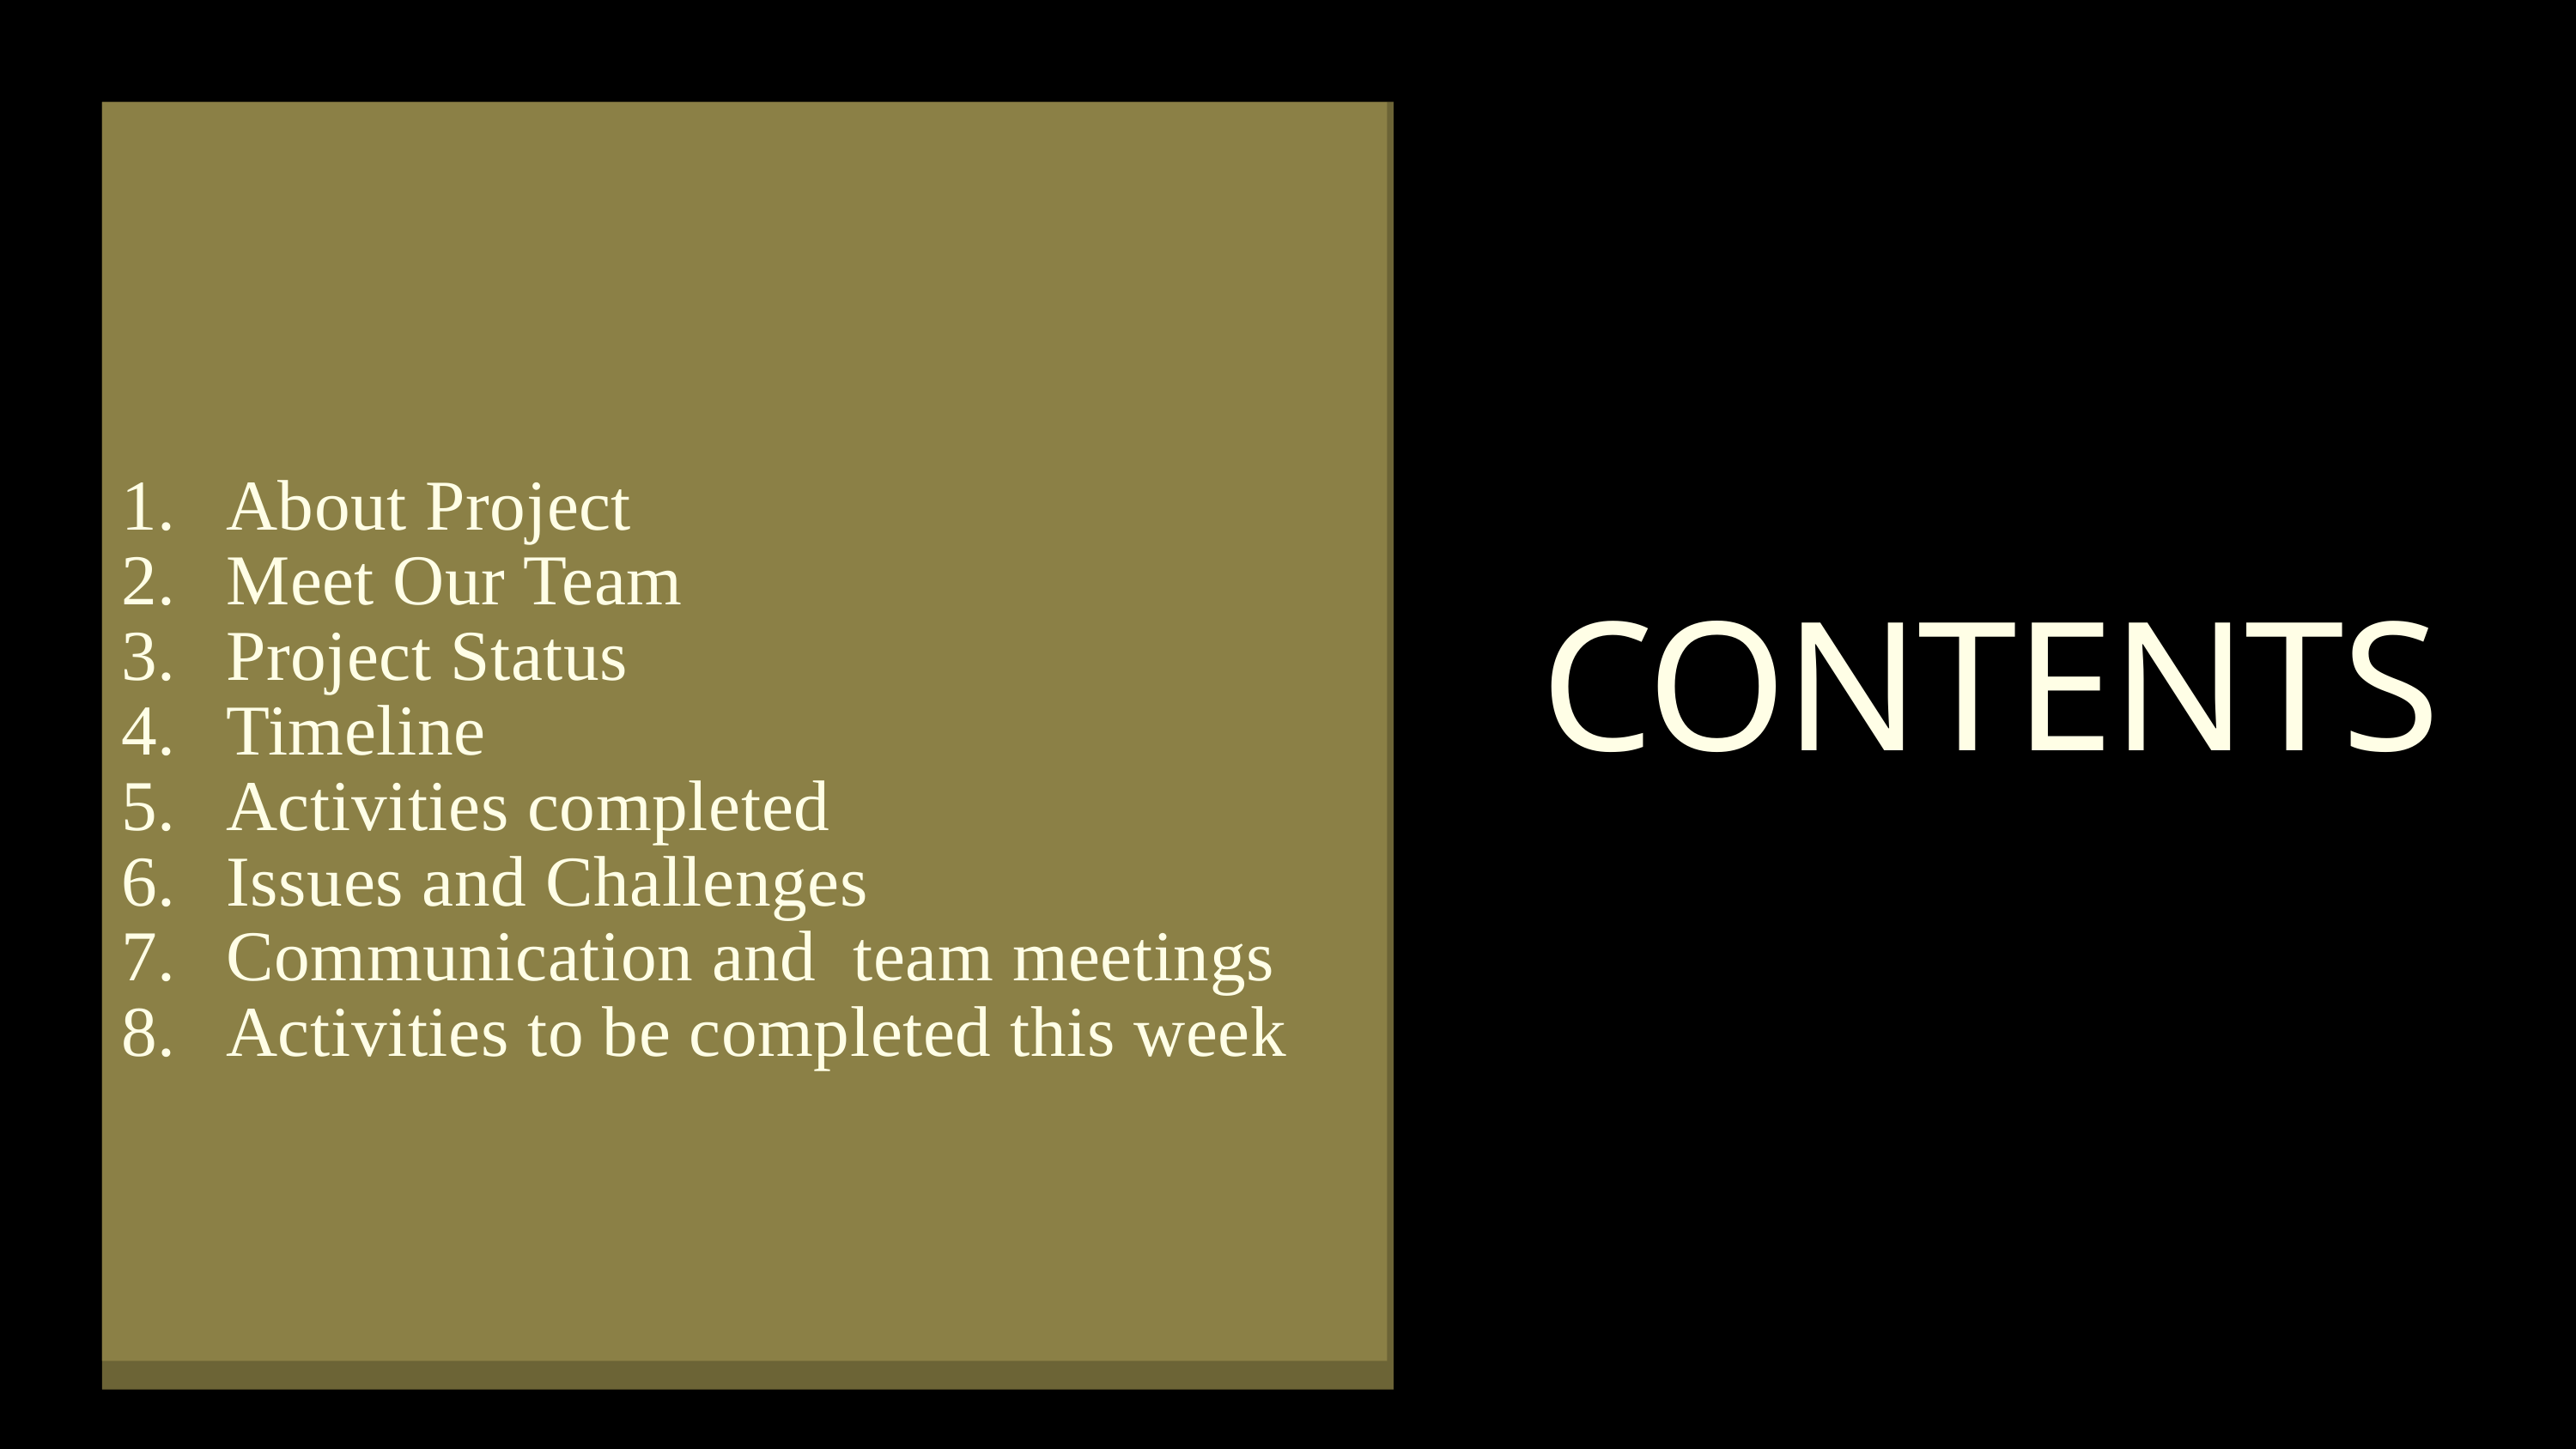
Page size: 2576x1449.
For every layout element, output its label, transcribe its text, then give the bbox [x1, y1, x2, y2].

text_box CONTENTS [1540, 529, 2576, 787]
text_box About Project Meet Our Team Project Status Timeline Activities completed Issues and Challenges Communication and team meetings Activities to be completed this week [121, 469, 1388, 1221]
text_box [101, 101, 1394, 1390]
